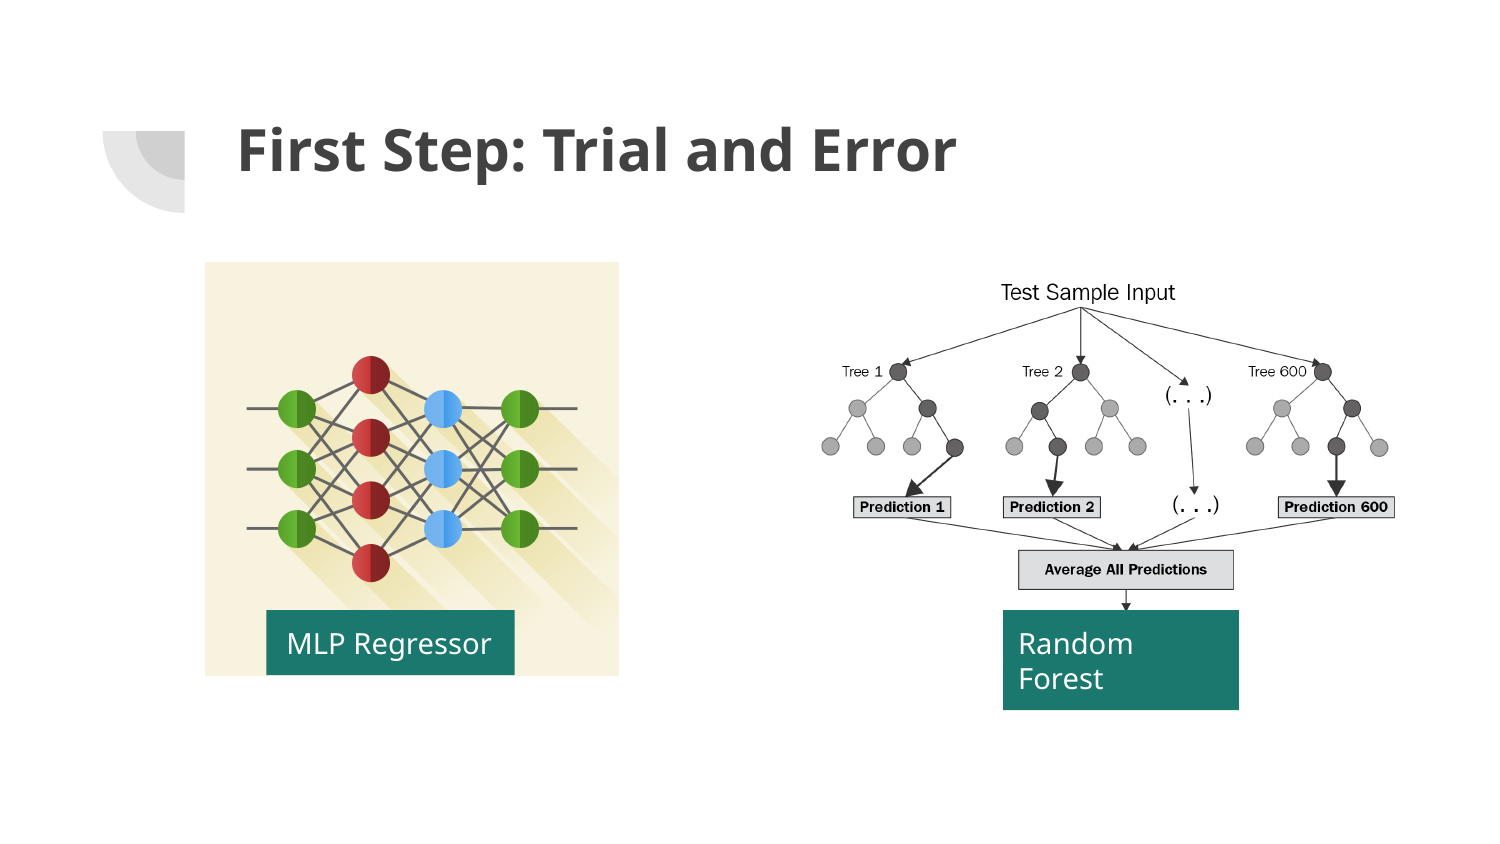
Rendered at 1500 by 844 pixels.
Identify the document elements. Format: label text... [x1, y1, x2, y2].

picture [811, 272, 1405, 668]
title First Step: Trial and Error [221, 98, 1375, 263]
text_box Random Forest [1003, 676, 1239, 711]
picture [205, 261, 620, 676]
